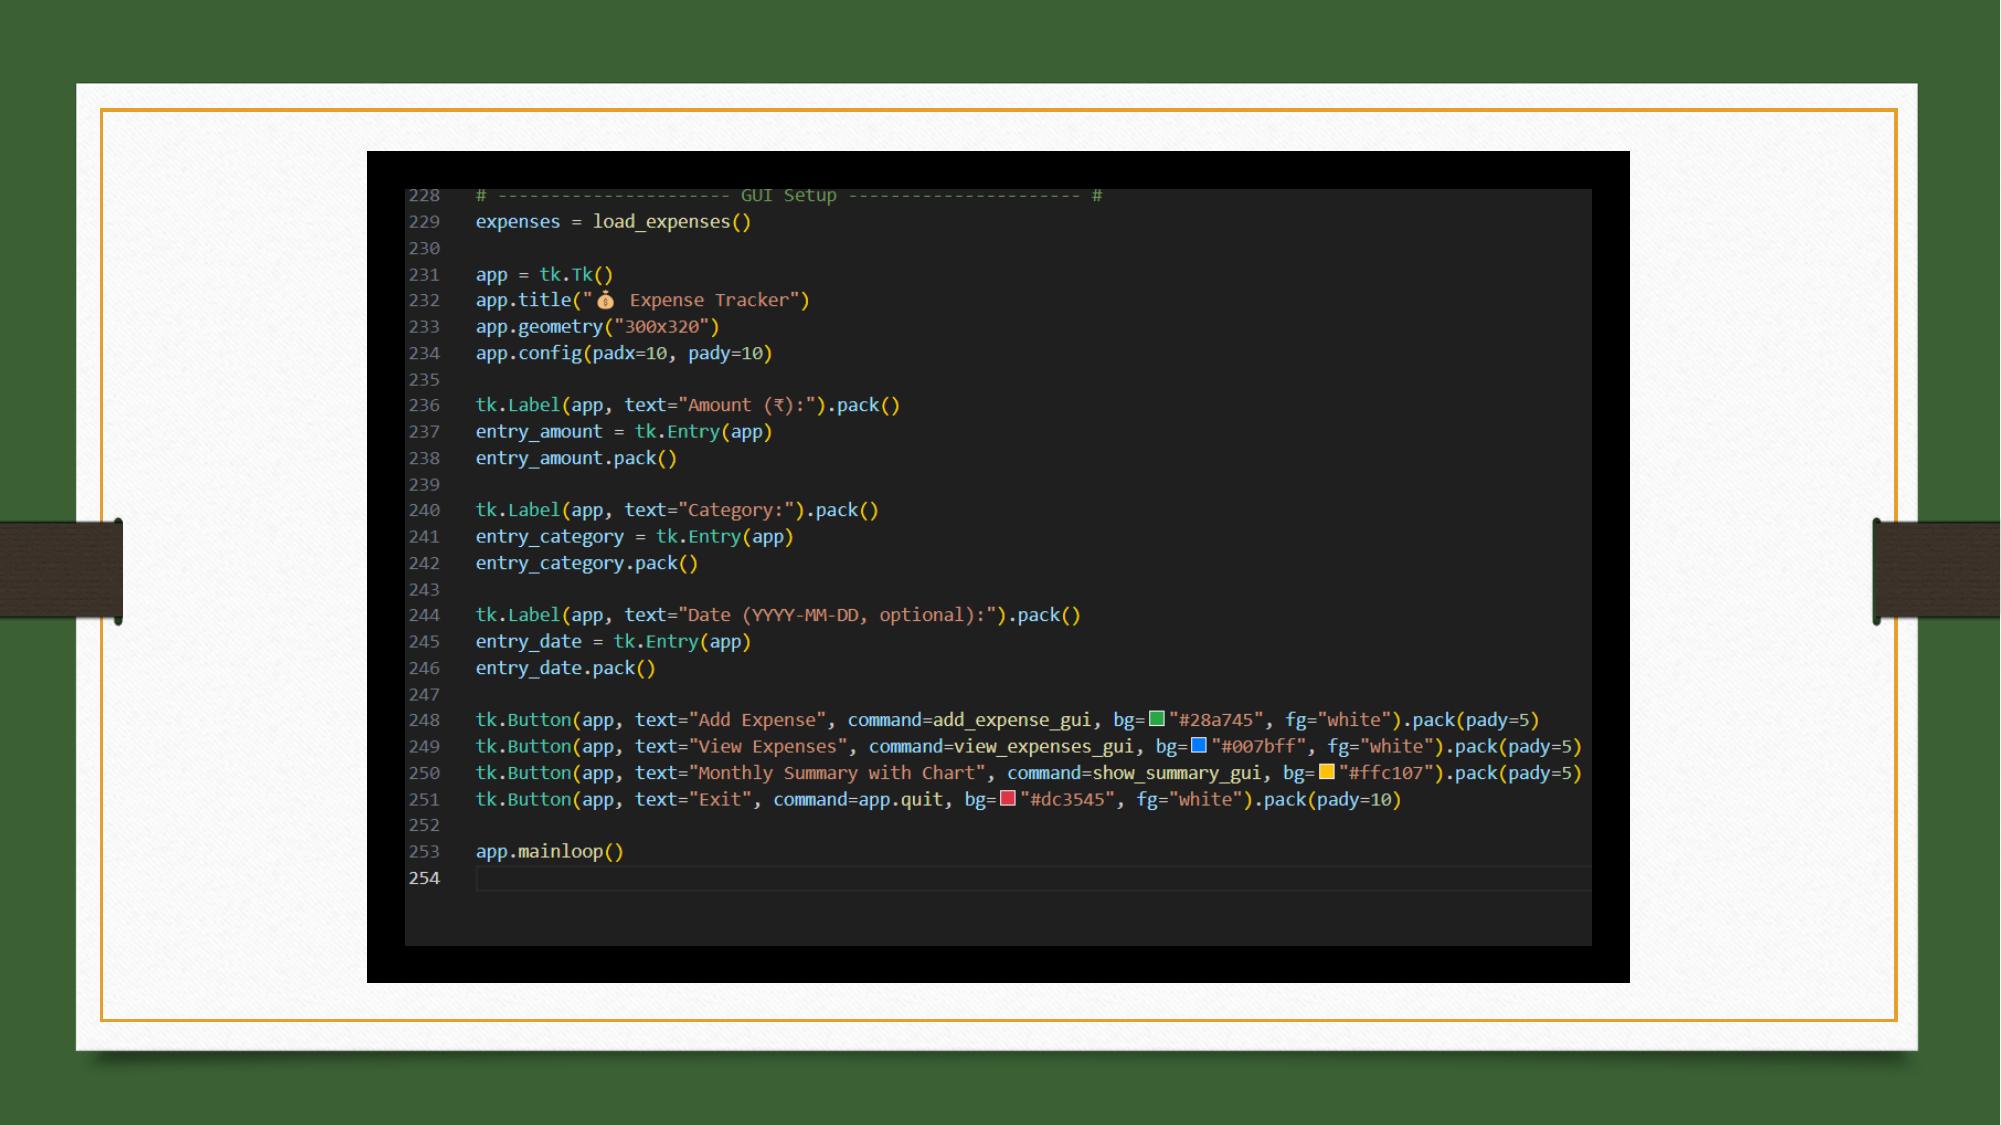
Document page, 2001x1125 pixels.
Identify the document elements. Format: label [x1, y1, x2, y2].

picture [0, 0, 2001, 1125]
text_box [0, 0, 2000, 520]
